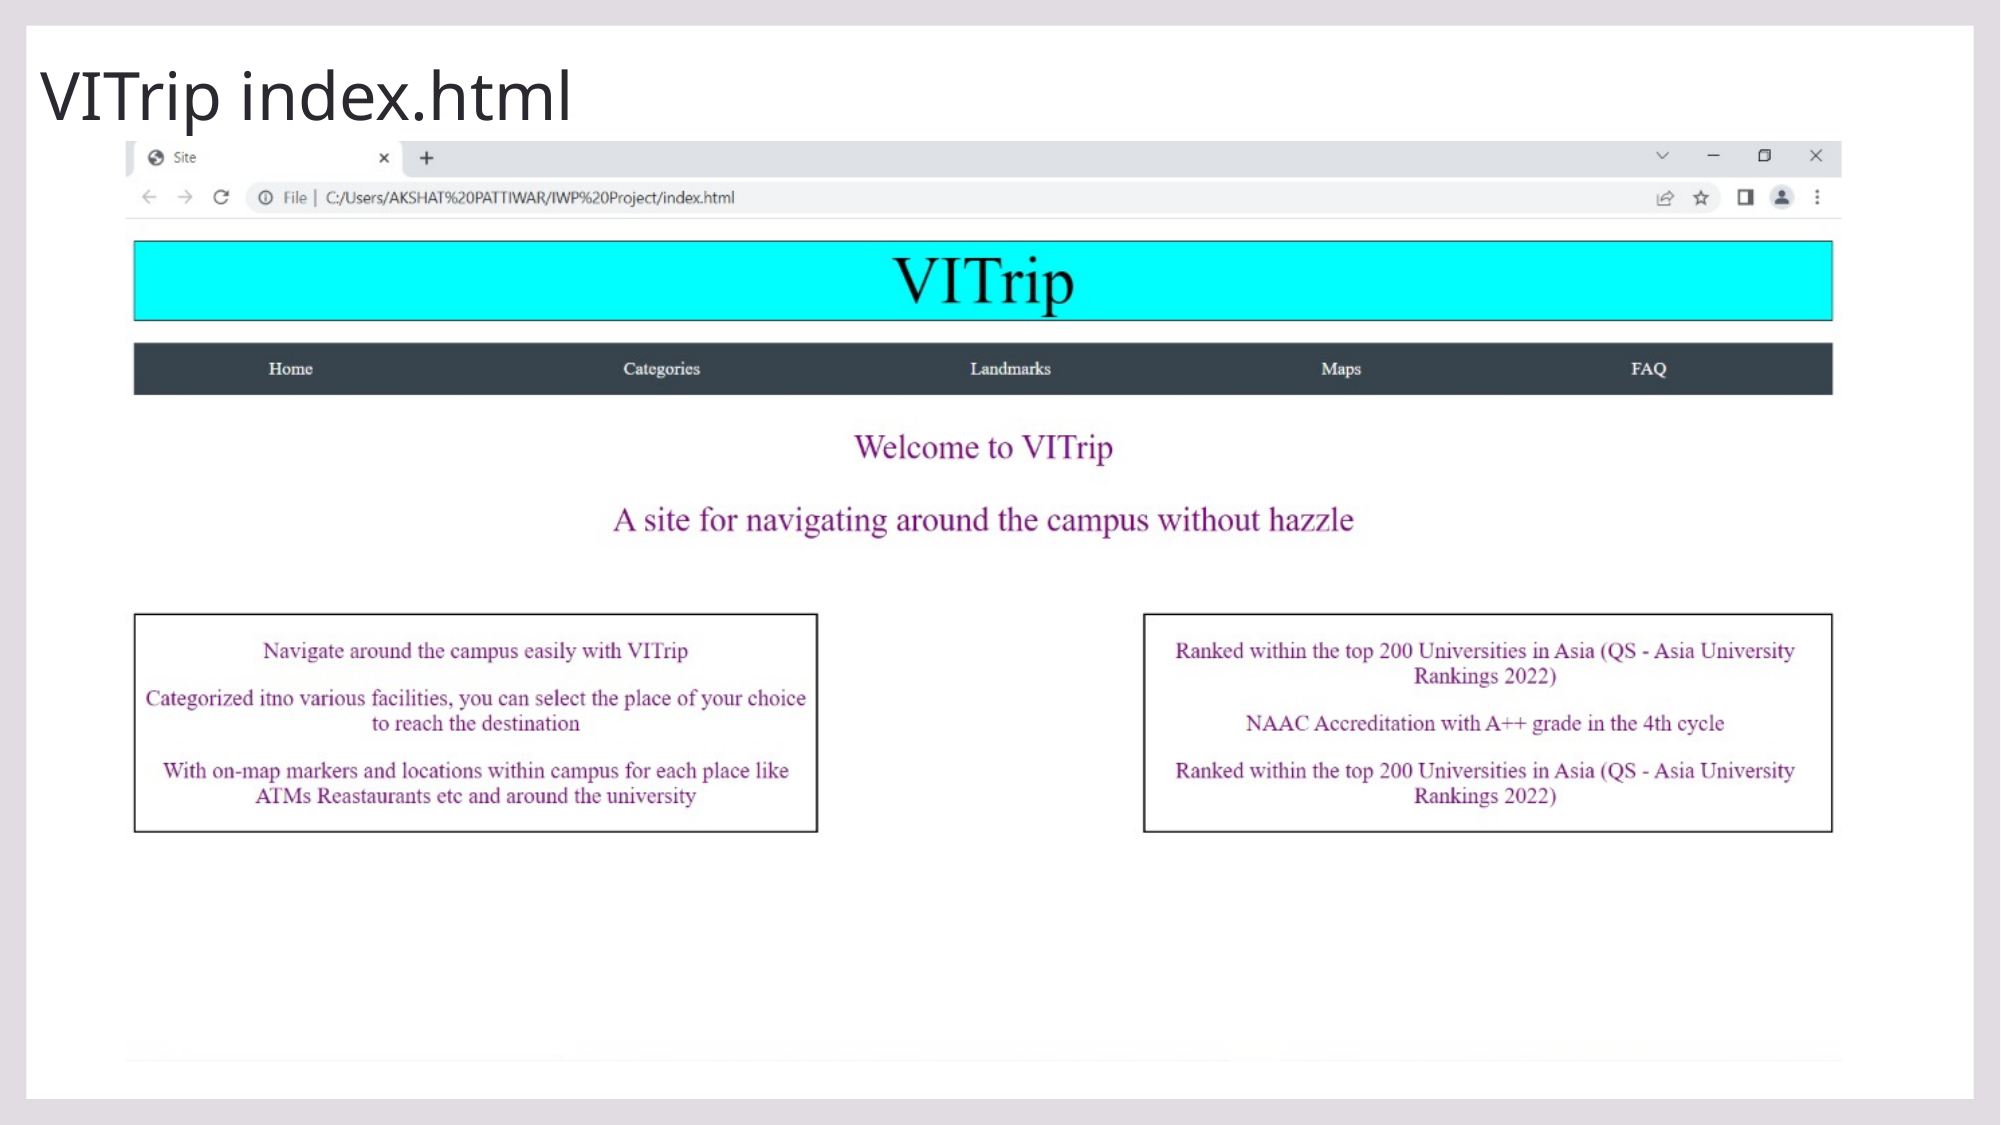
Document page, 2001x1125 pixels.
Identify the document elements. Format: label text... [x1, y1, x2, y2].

title VITrip index.html [25, 21, 1524, 141]
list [125, 140, 1842, 1061]
